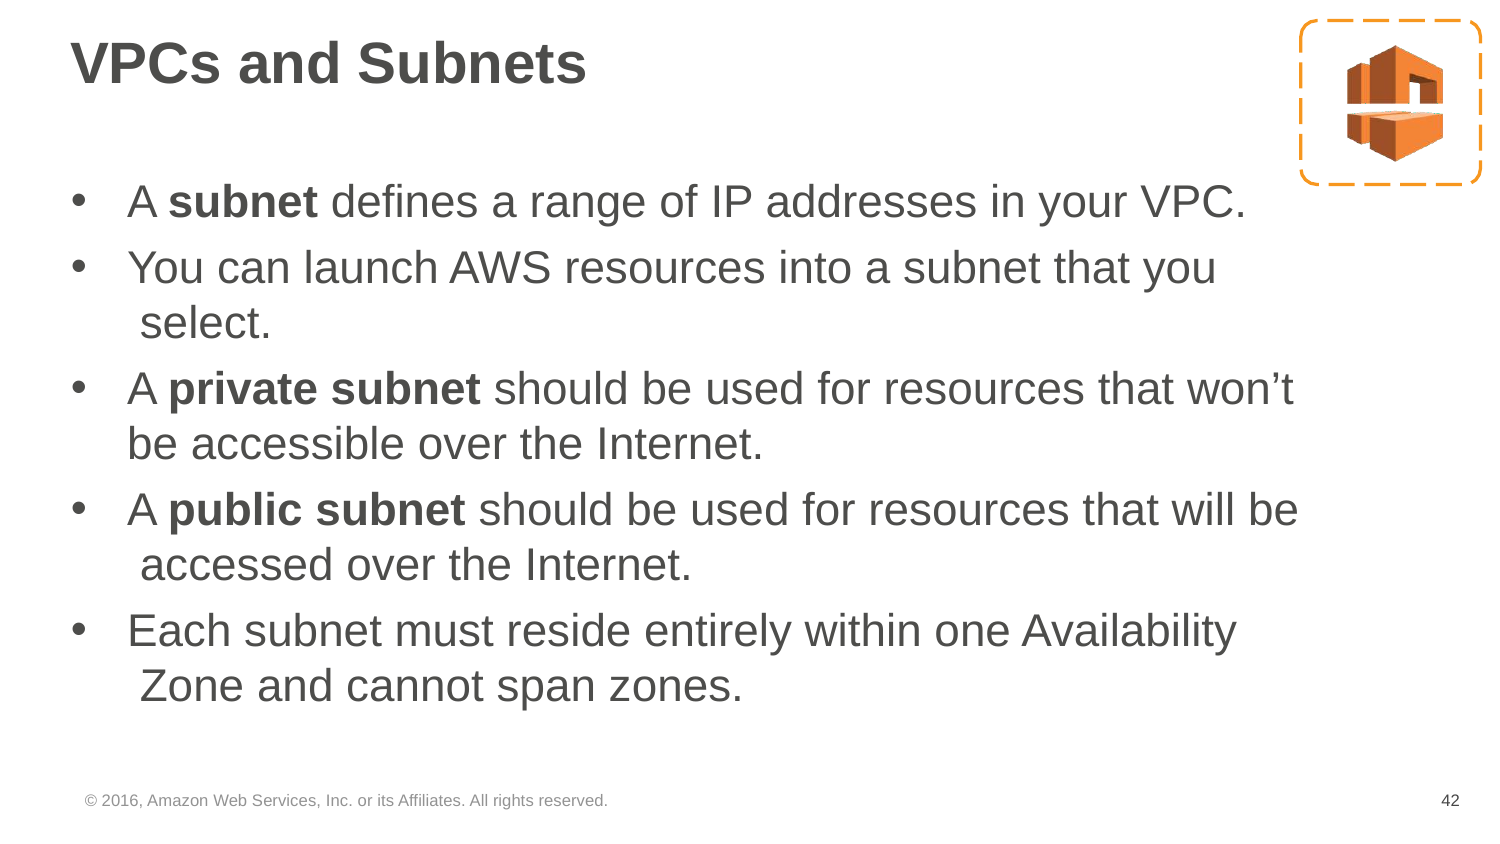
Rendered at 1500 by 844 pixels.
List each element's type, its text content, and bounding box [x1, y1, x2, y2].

footer © 2016, Amazon Web Services, Inc. or its Affiliates. All rights reserved. [82, 789, 613, 844]
text_box A subnet defines a range of IP addresses in your VPC. You can launch AWS resources into a subnet that you select. A private subnet should be used for resources that won’t be accessible over the Internet. A public subnet should be used for resources that will be accessed over the Internet. Each subnet must reside entirely within one Availability Zone and cannot span zones. [68, 158, 1303, 711]
title VPCs and Subnets [68, 22, 591, 158]
slide_number ‹#› [1426, 789, 1467, 844]
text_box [1300, 20, 1481, 185]
